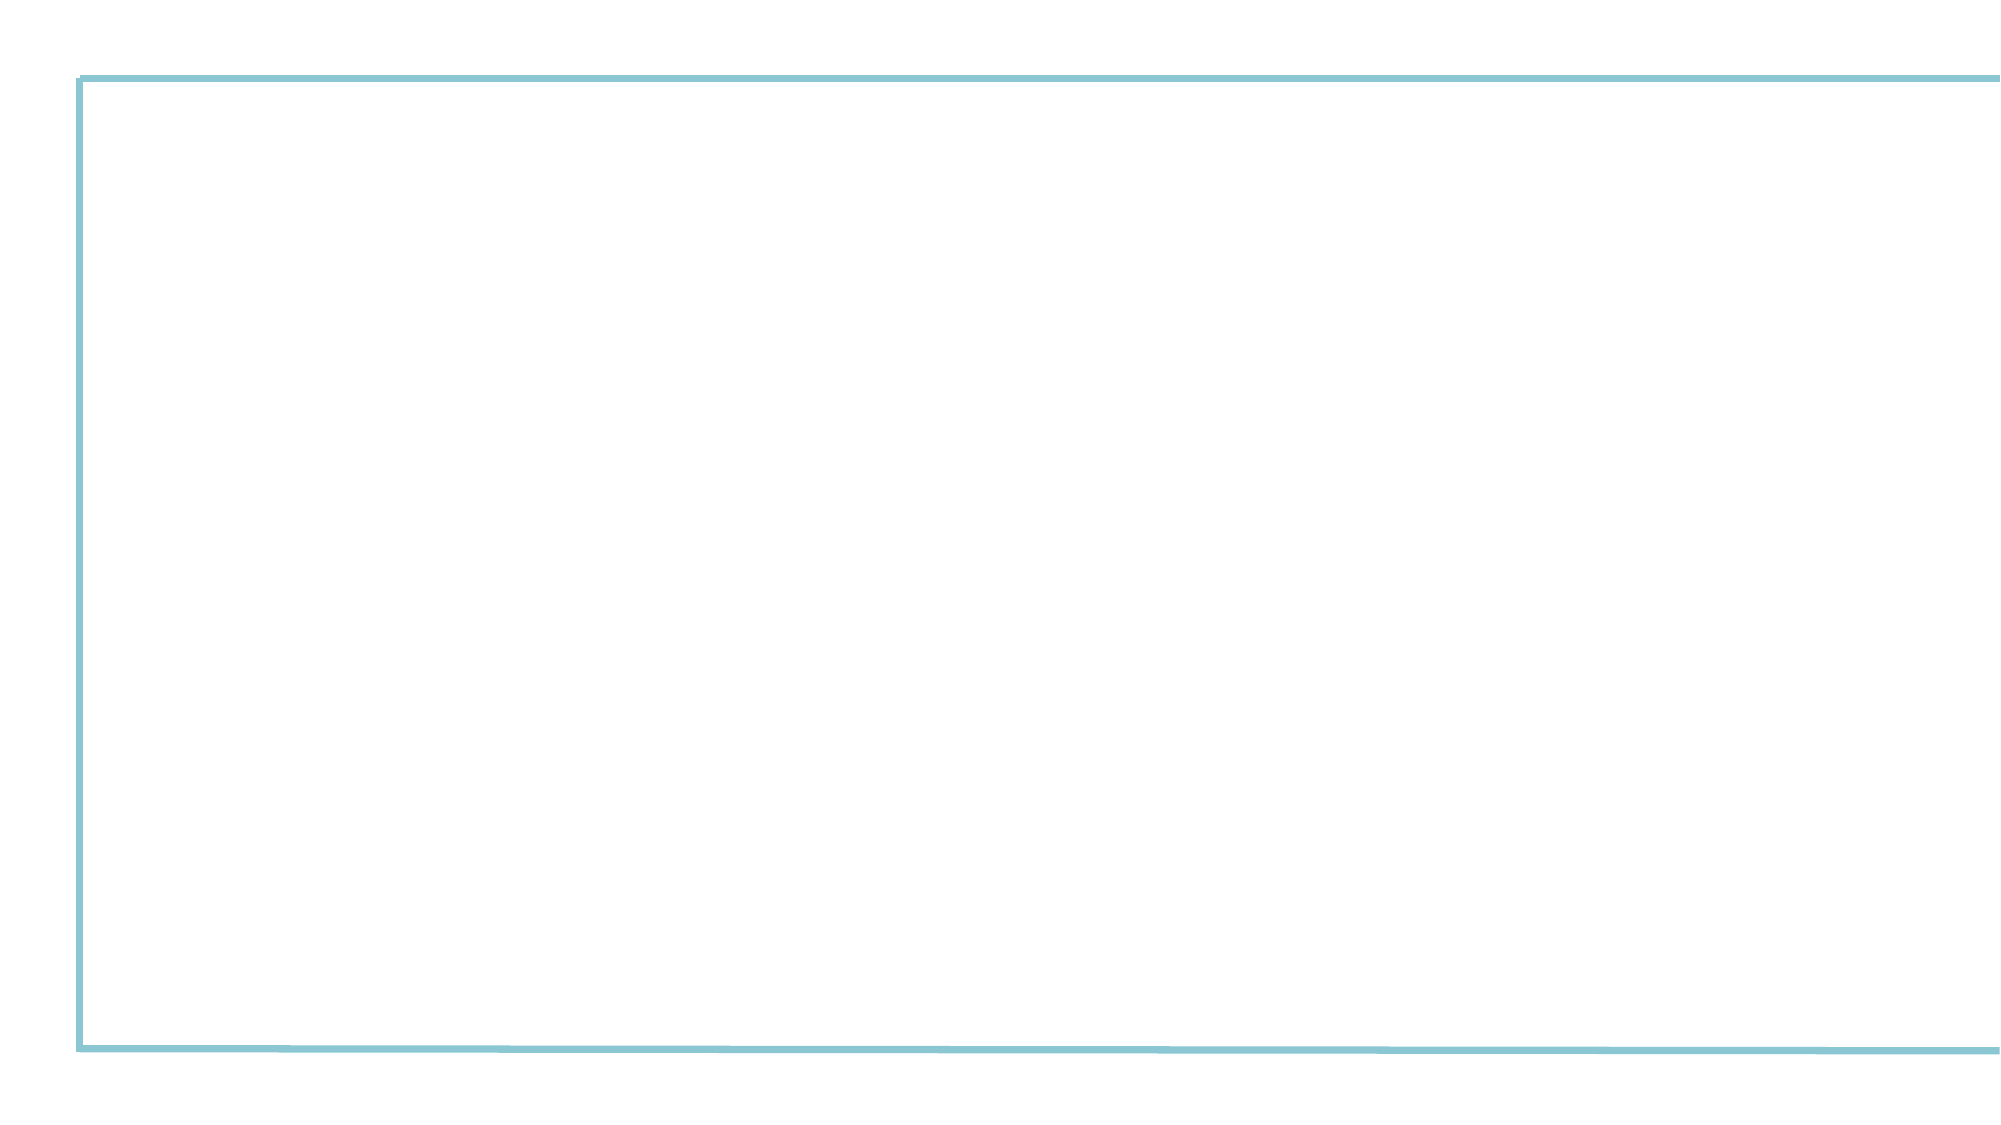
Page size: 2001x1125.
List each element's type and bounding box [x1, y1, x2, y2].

picture [864, 0, 2000, 1125]
